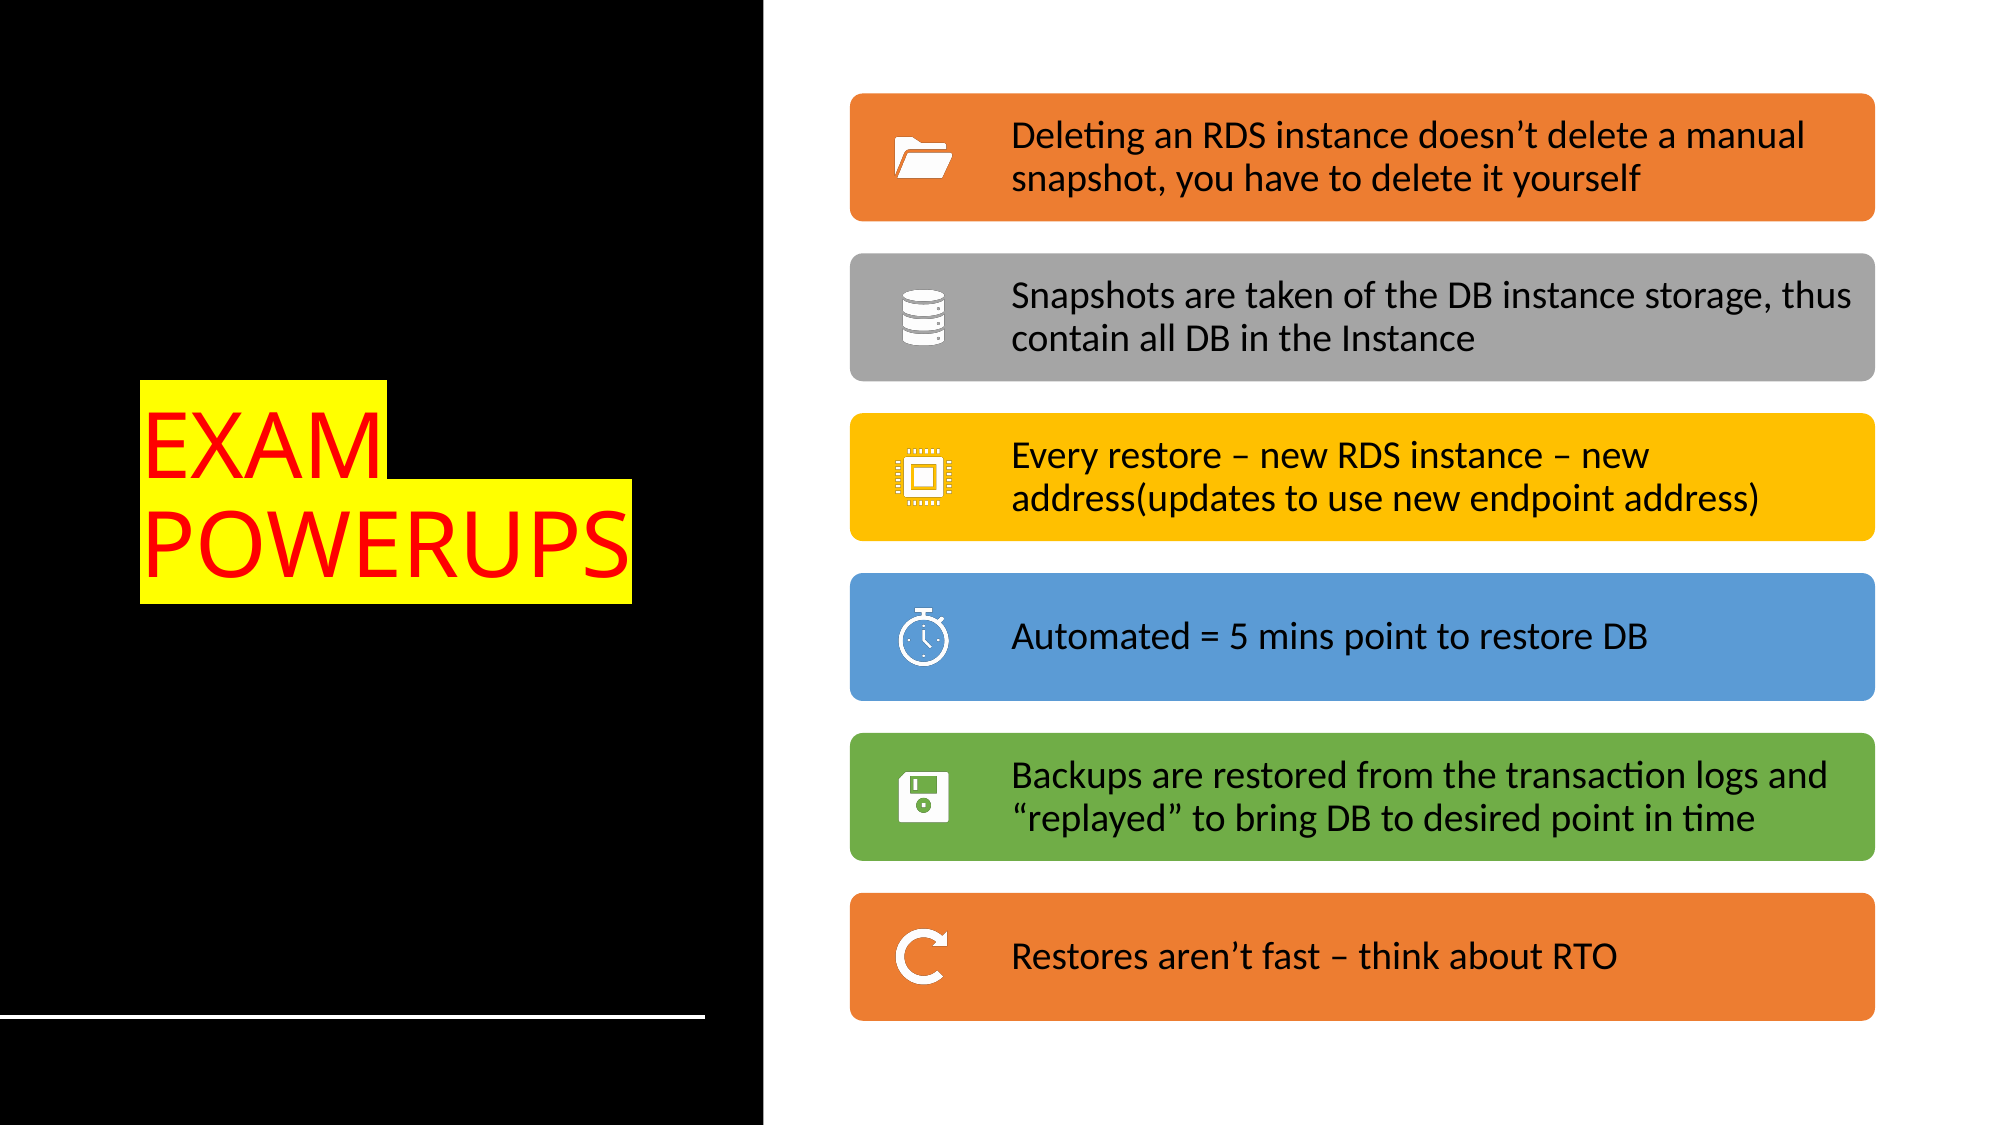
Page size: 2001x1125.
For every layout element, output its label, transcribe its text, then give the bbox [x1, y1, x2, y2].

text_box [0, 0, 764, 1125]
title EXAM POWERUPS [125, 91, 711, 905]
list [849, 93, 1875, 1022]
